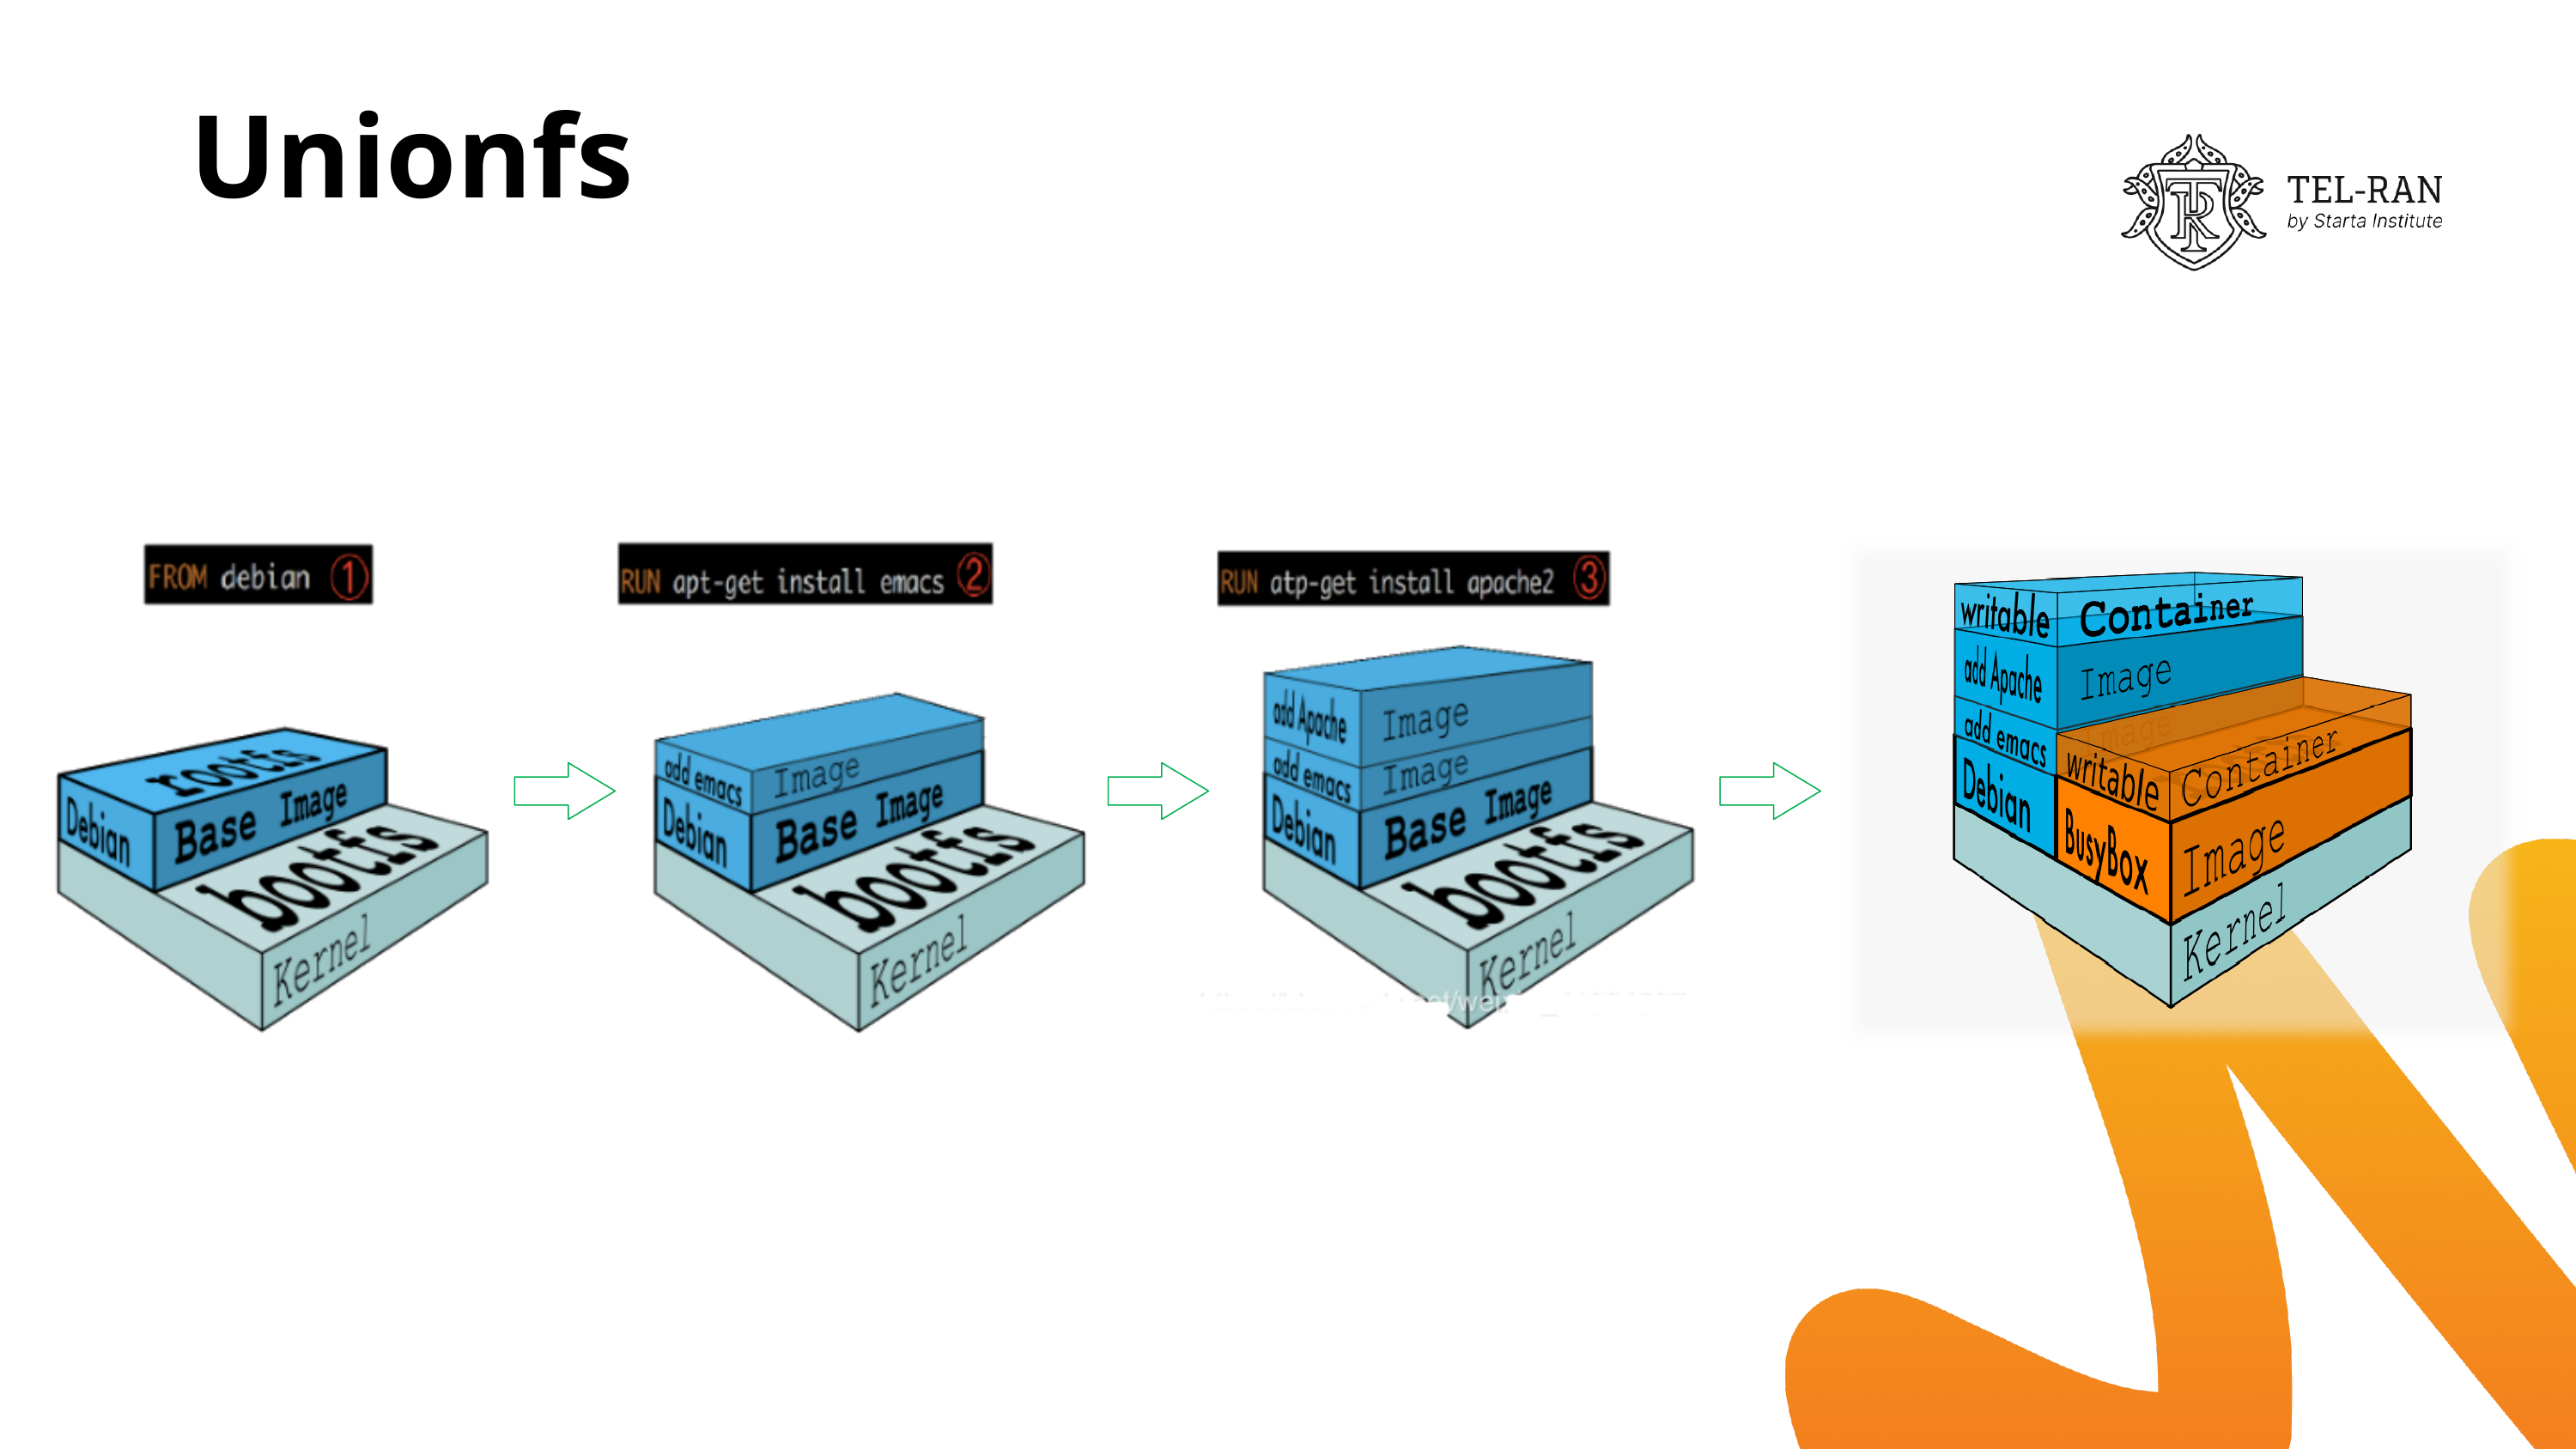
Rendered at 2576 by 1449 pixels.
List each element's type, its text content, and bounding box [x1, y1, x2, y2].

picture [2121, 134, 2442, 271]
text_box [1727, 761, 1823, 822]
picture [52, 535, 2576, 1449]
title Unionfs [177, 76, 2107, 358]
